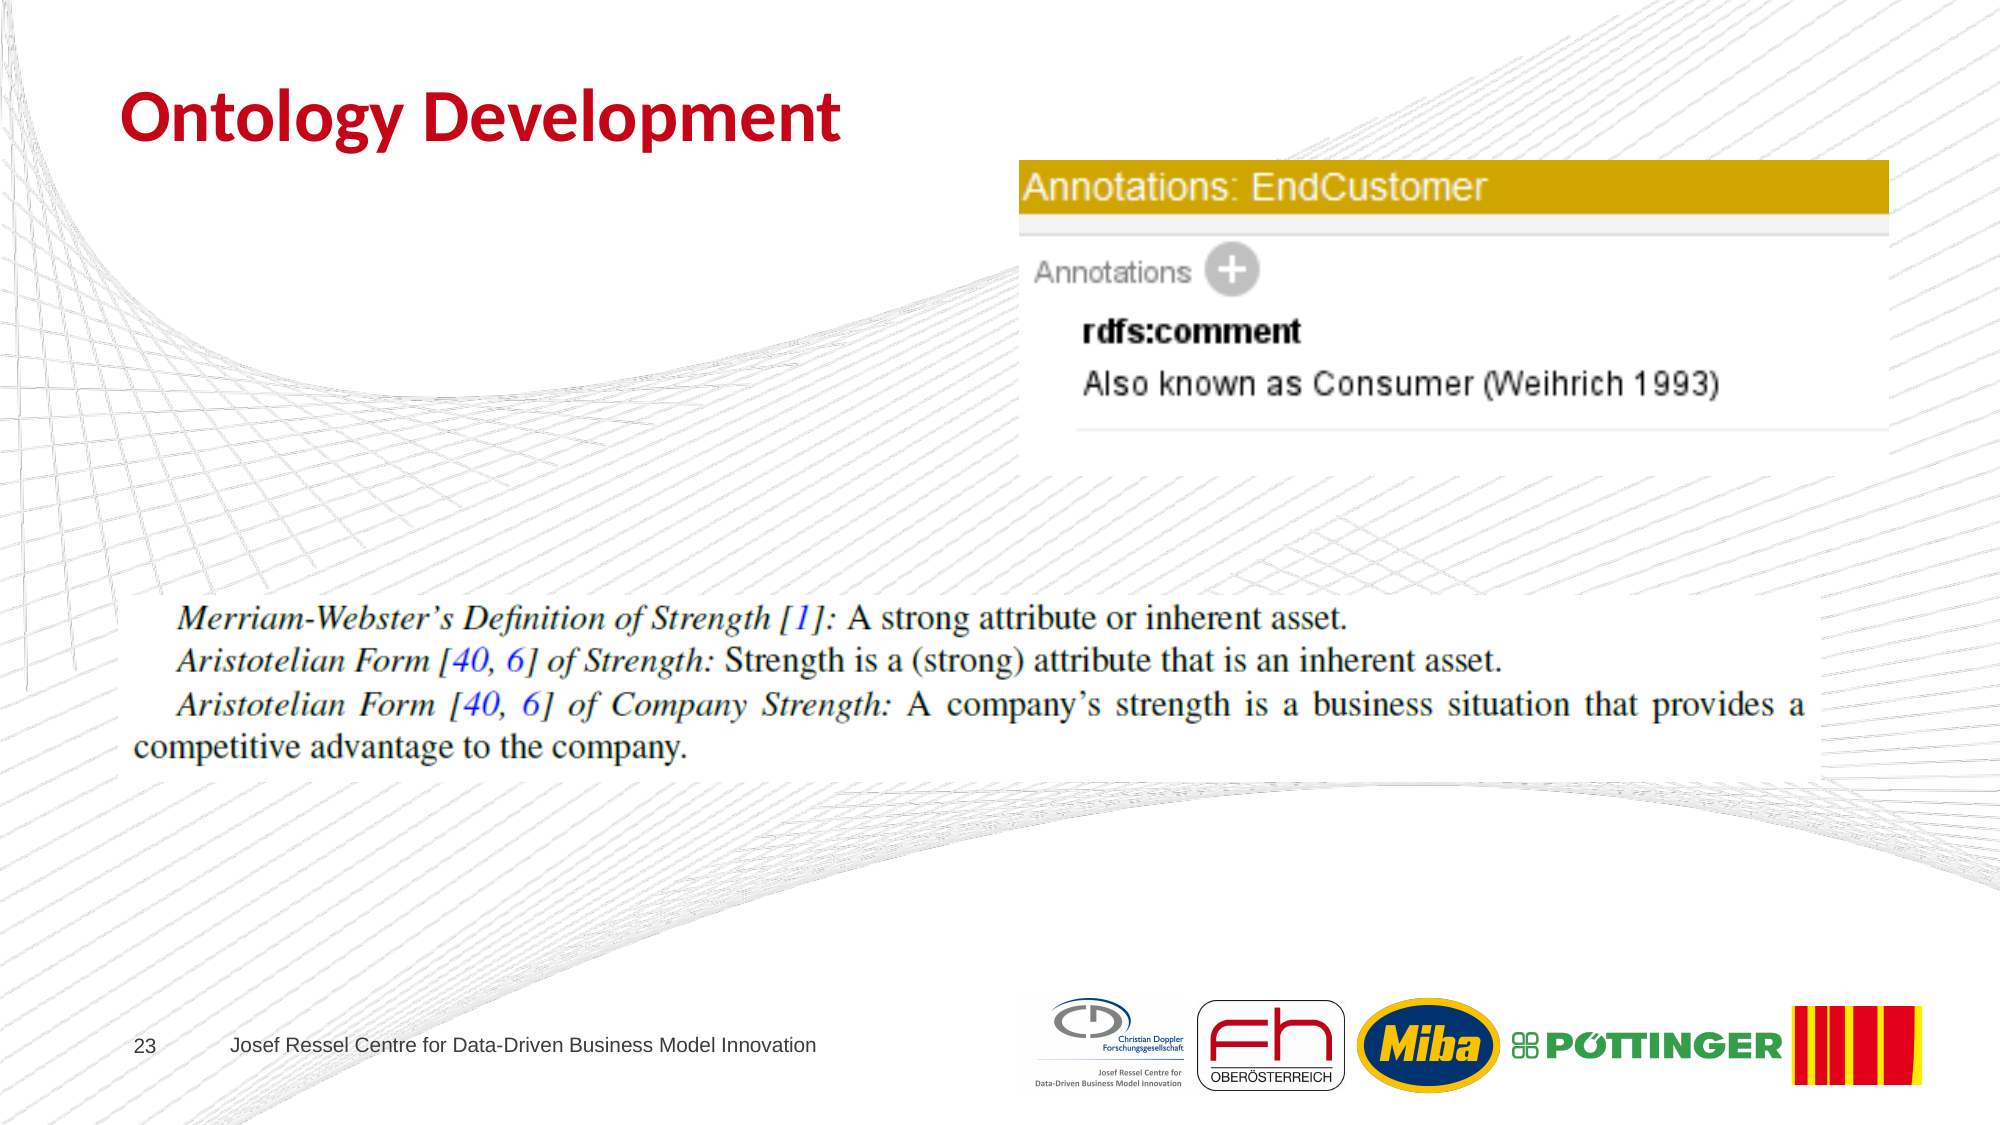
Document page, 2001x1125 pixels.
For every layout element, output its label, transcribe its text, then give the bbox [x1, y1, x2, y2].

picture [1512, 1032, 1782, 1059]
slide_number 23 [118, 1015, 304, 1076]
picture [1354, 995, 1503, 1096]
picture [118, 594, 1821, 782]
picture [1791, 1006, 1923, 1085]
title Ontology Development [119, 66, 1920, 254]
picture [1197, 1000, 1345, 1091]
picture [1016, 998, 1187, 1094]
picture [1019, 160, 1889, 476]
